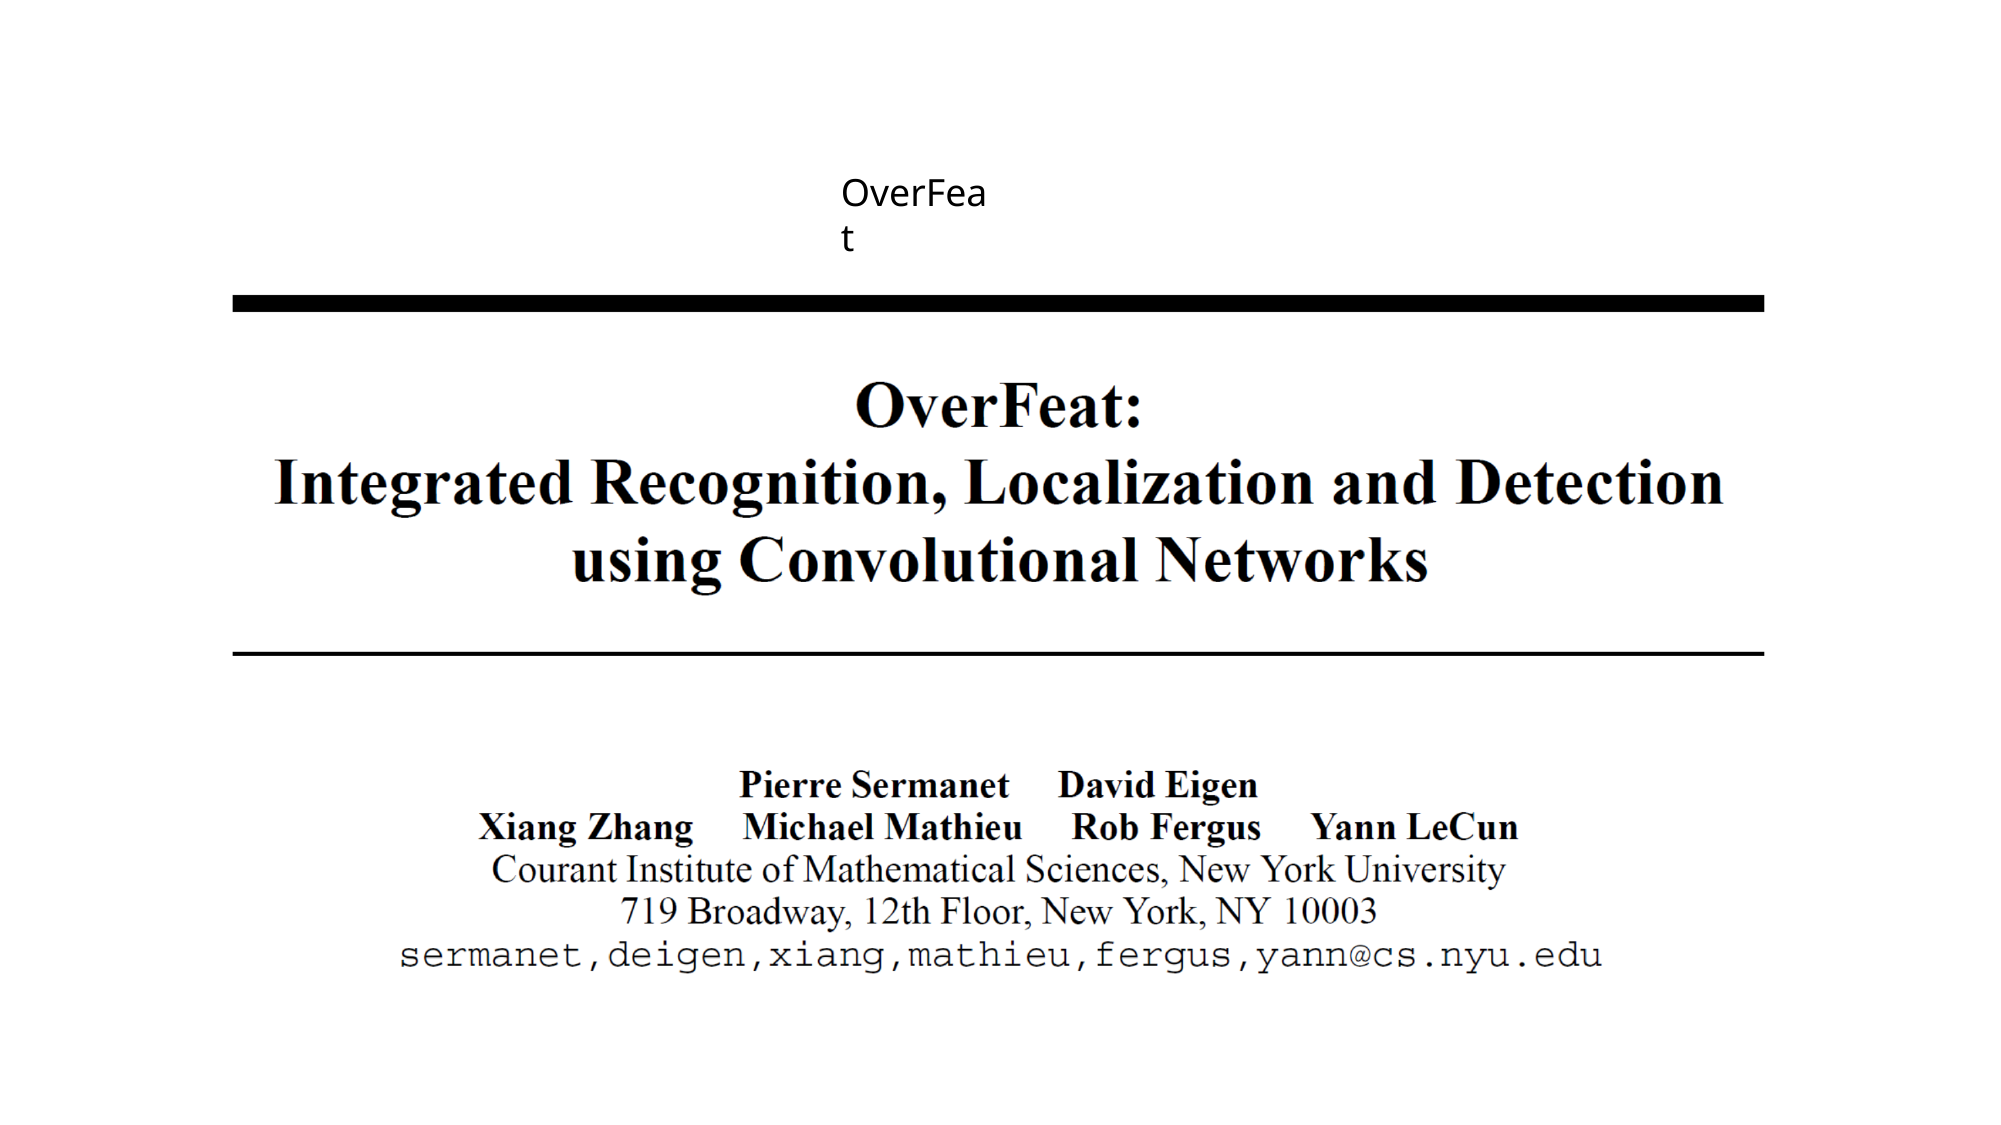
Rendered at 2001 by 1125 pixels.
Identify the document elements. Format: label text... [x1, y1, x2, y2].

picture [218, 282, 1782, 986]
text_box OverFeat [826, 161, 1011, 267]
